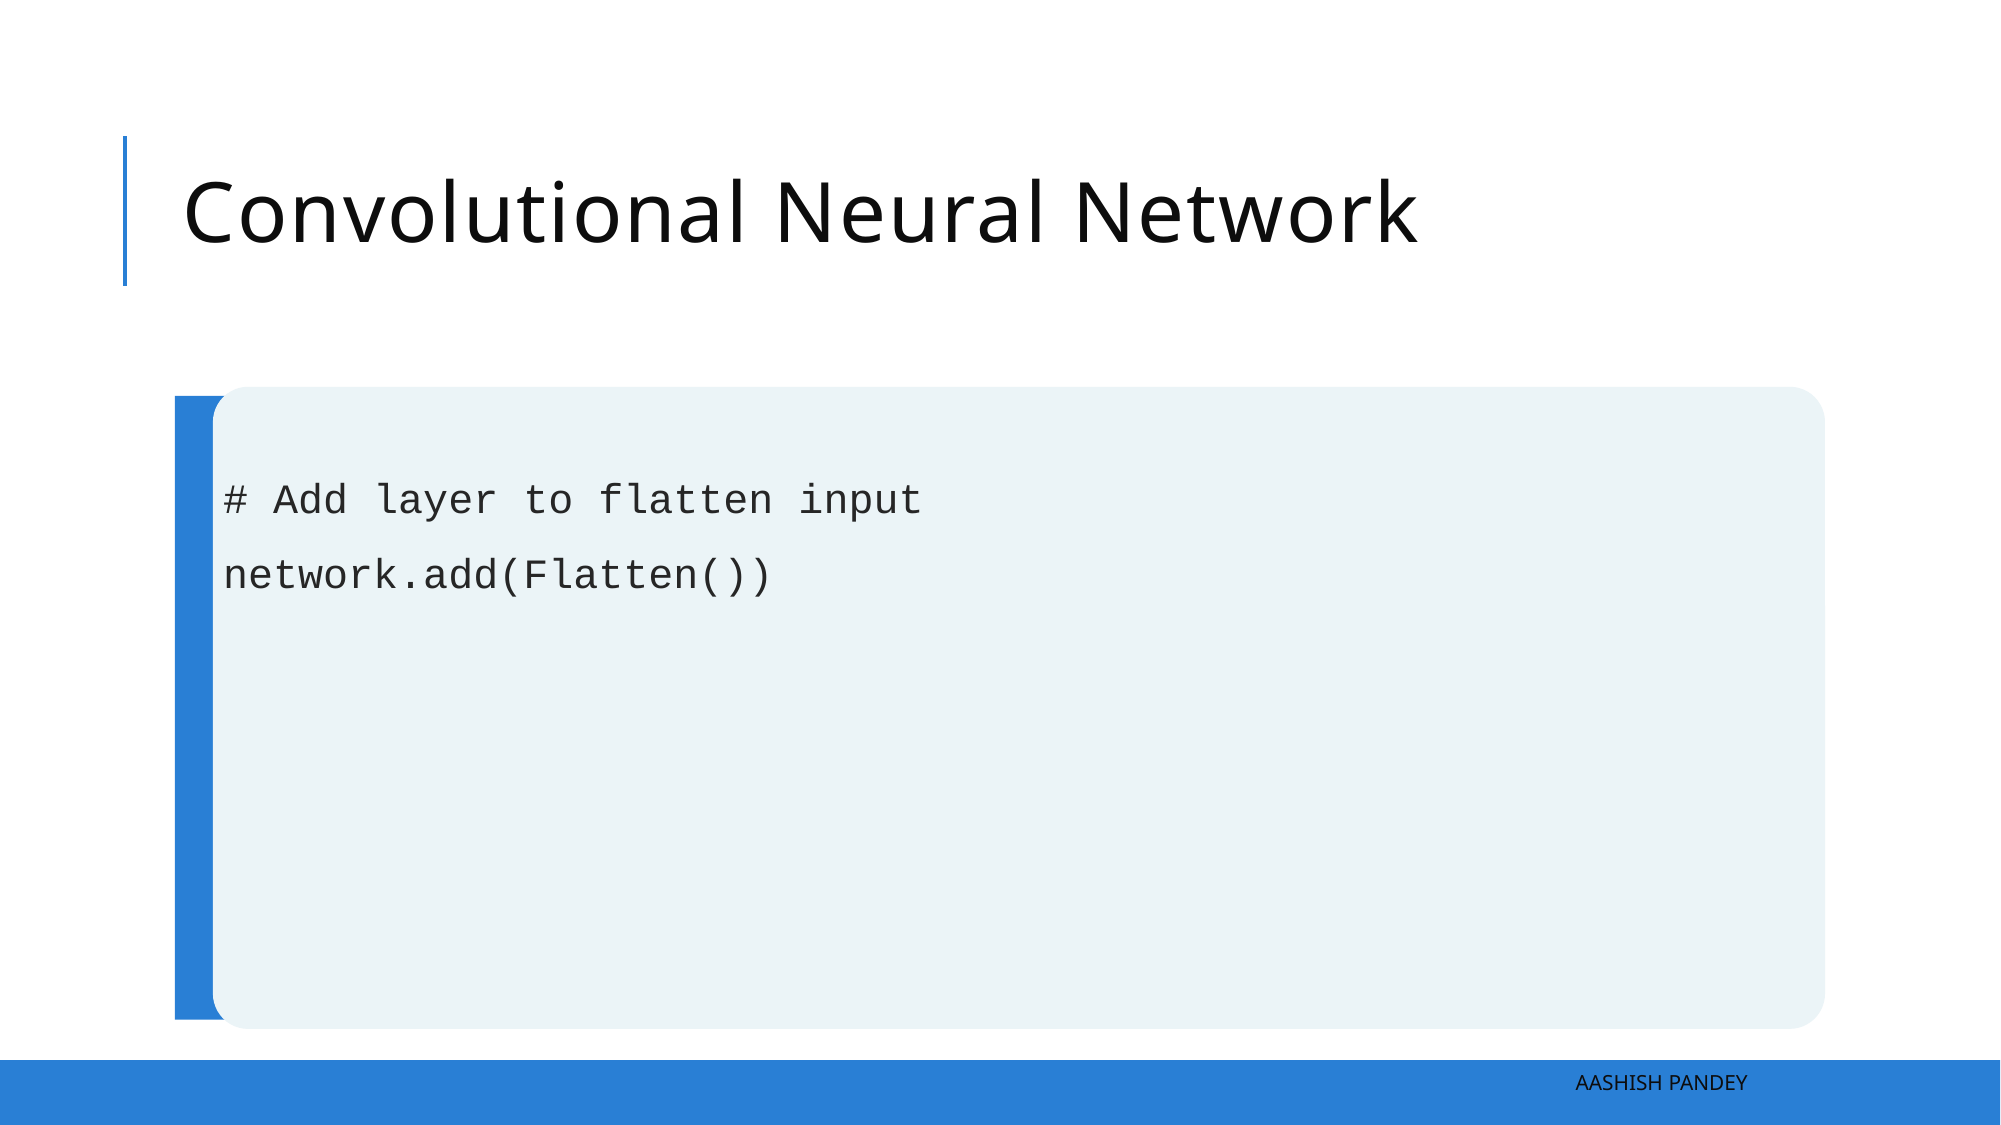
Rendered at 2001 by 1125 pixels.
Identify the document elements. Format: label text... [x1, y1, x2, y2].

title Convolutional Neural Network [168, 96, 1763, 342]
footer Aashish Pandey [794, 1061, 1763, 1107]
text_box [174, 386, 1826, 1030]
